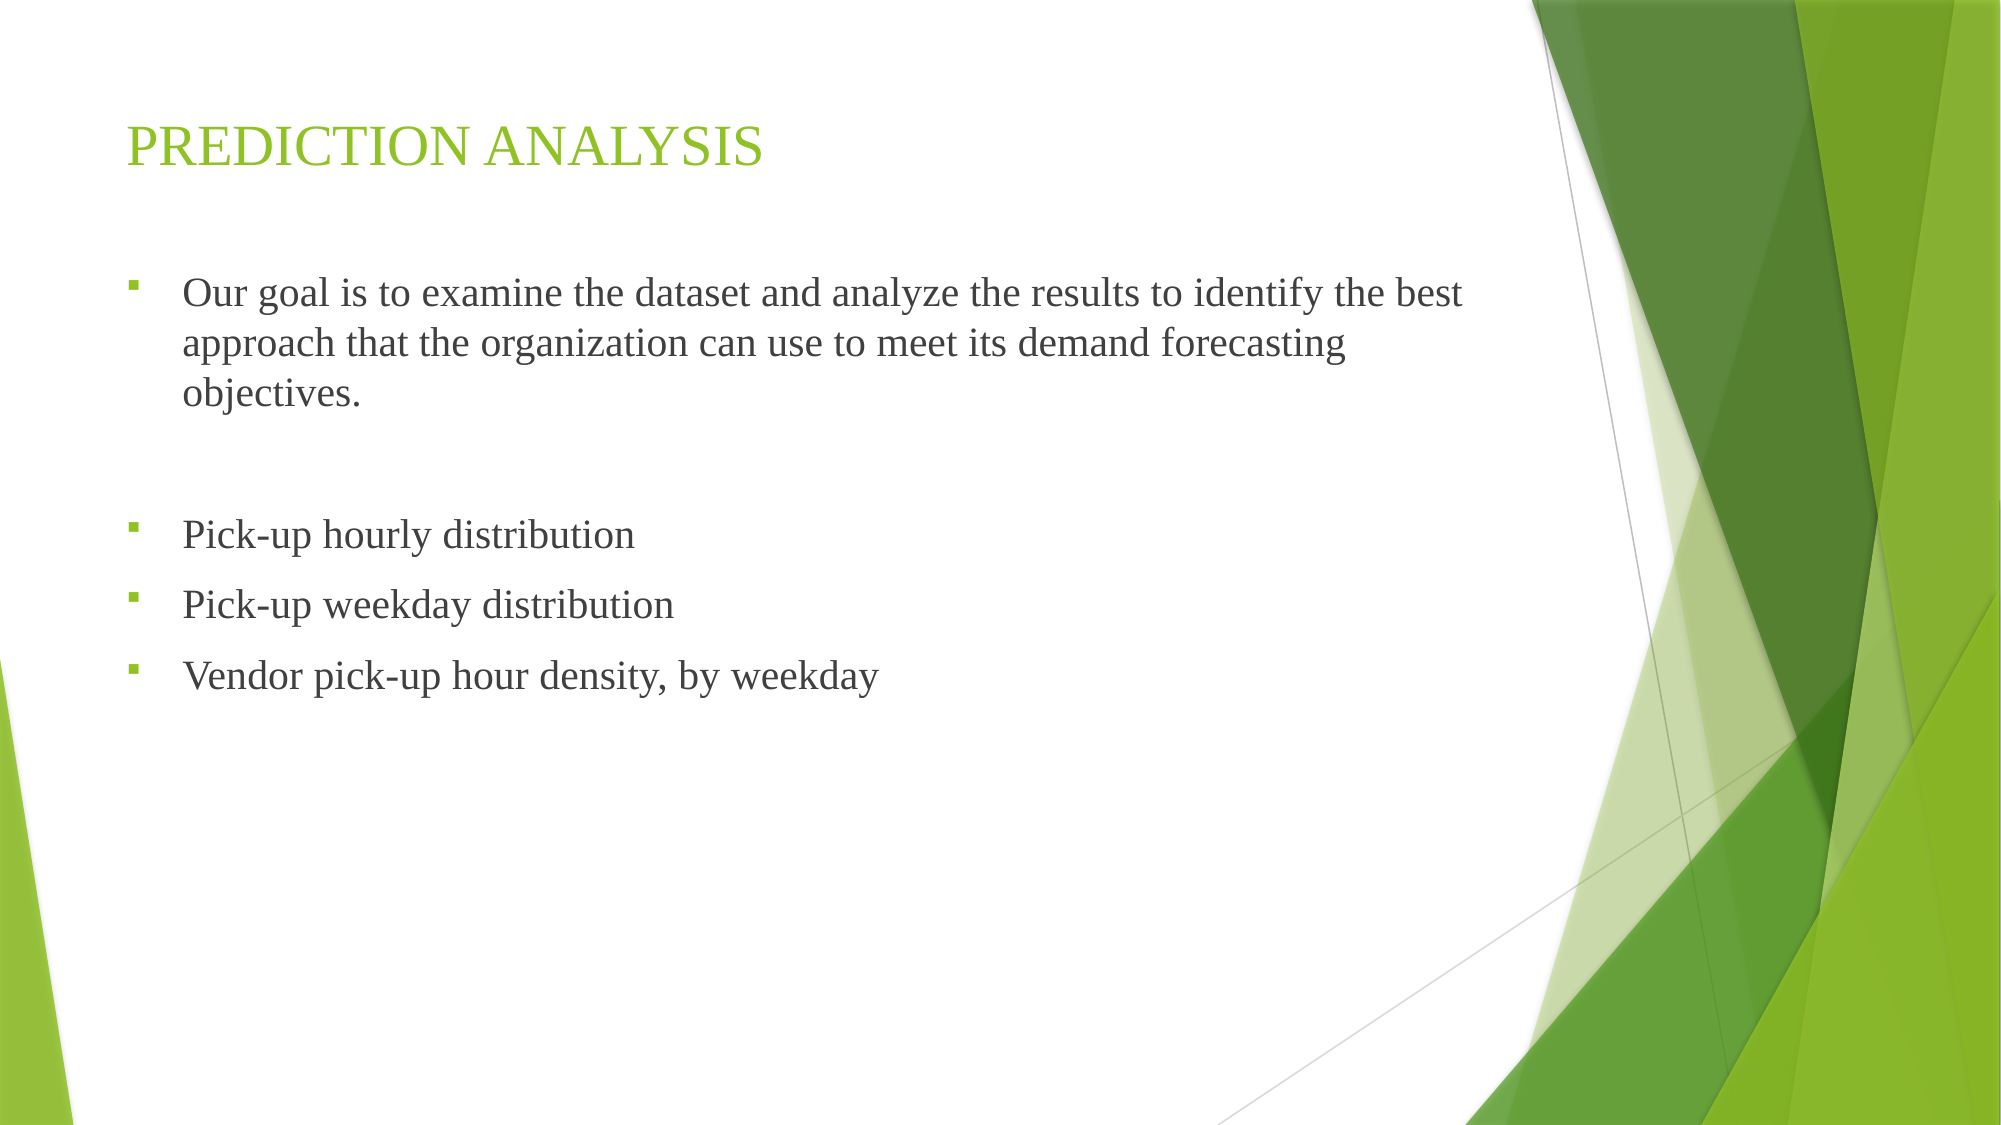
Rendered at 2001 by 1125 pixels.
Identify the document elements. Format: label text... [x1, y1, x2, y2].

list Our goal is to examine the dataset and analyze the results to identify the best approach that the organization can use to meet its demand forecasting objectives. Pick-up hourly distribution Pick-up weekday distribution Vendor pick-up hour density, by weekday [111, 256, 1522, 894]
title PREDICTION ANALYSIS [111, 99, 1522, 256]
